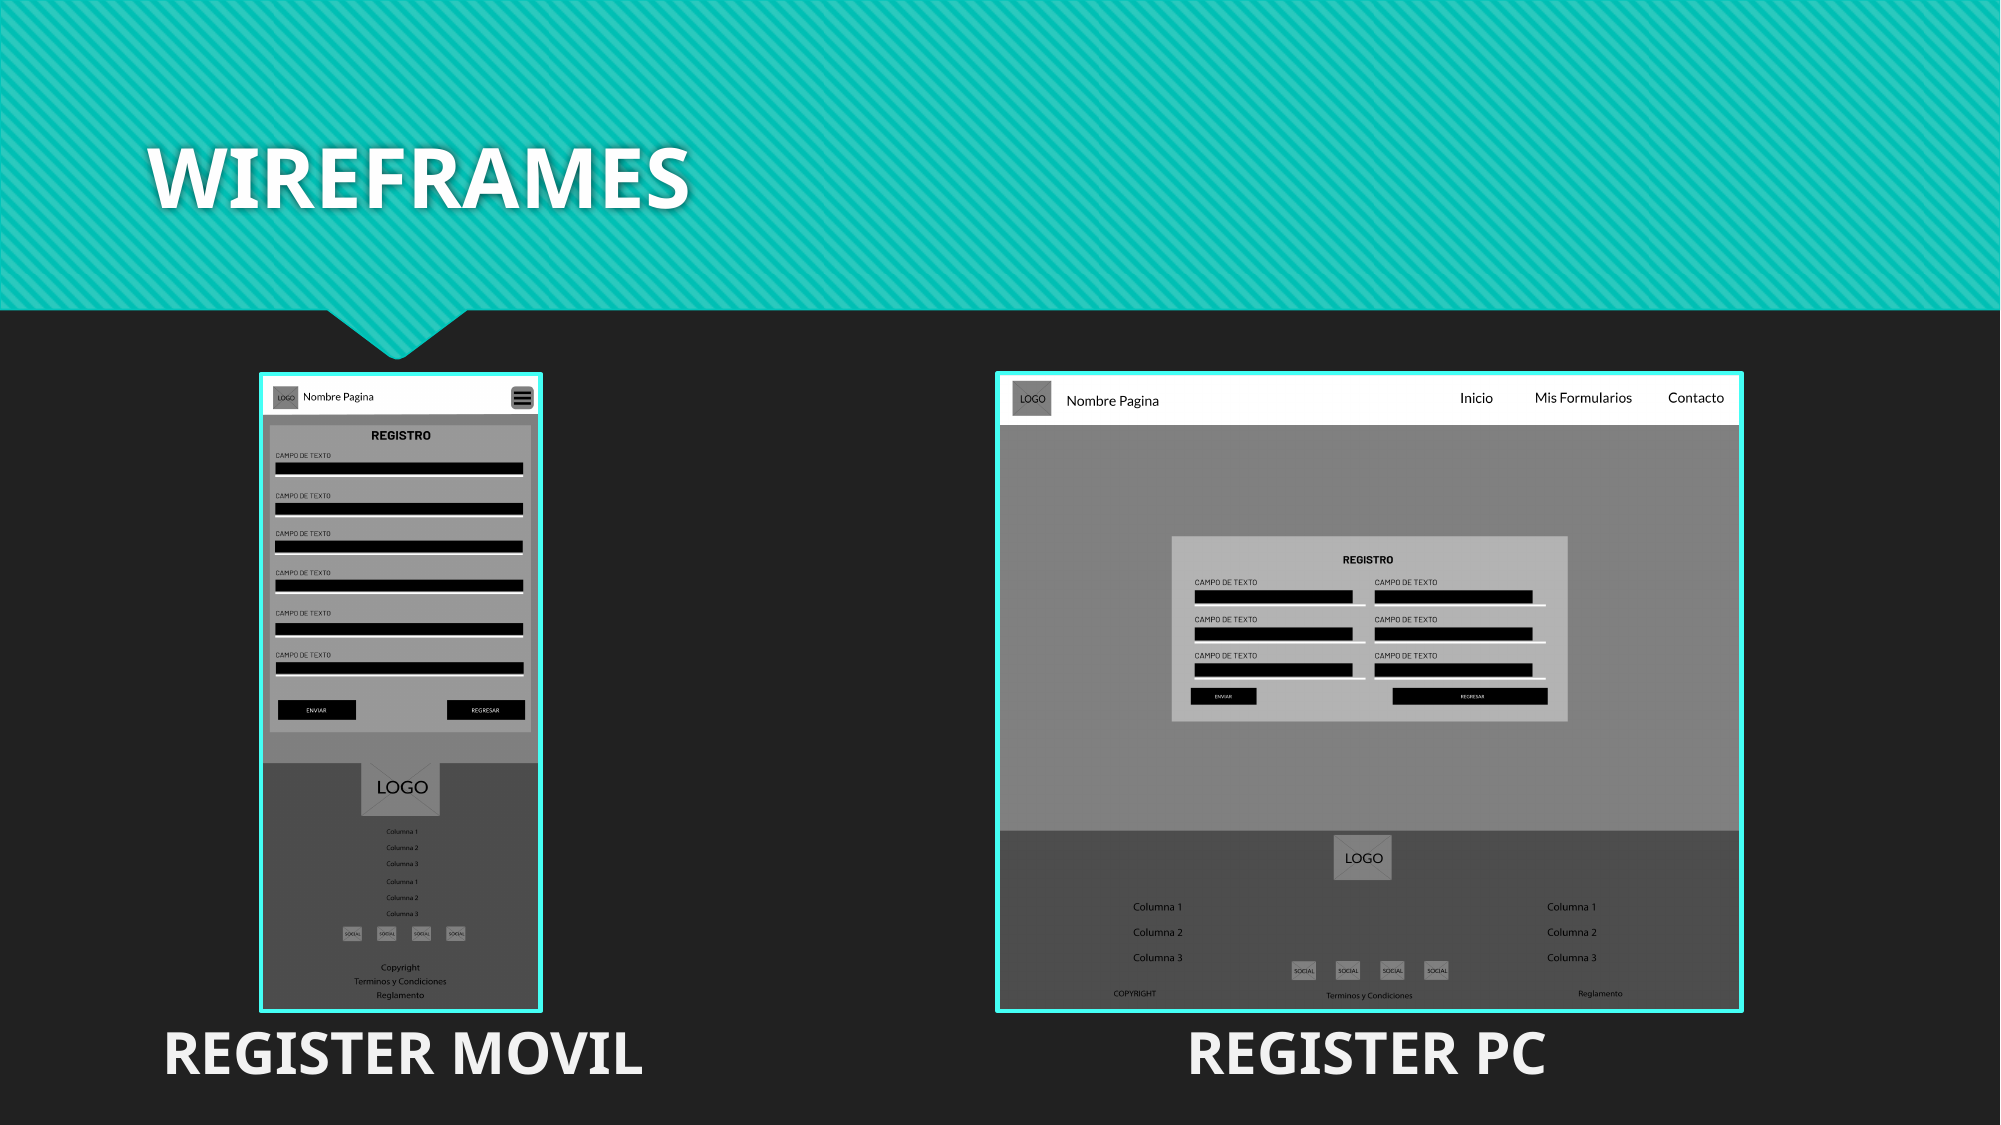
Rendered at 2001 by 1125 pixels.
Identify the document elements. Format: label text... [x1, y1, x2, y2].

picture [999, 375, 1740, 1009]
text_box REGISTER MOVIL [113, 1008, 694, 1094]
text_box REGISTER PC [997, 1013, 1737, 1094]
title WIREFRAMES [132, 73, 1868, 233]
picture [262, 376, 539, 1009]
